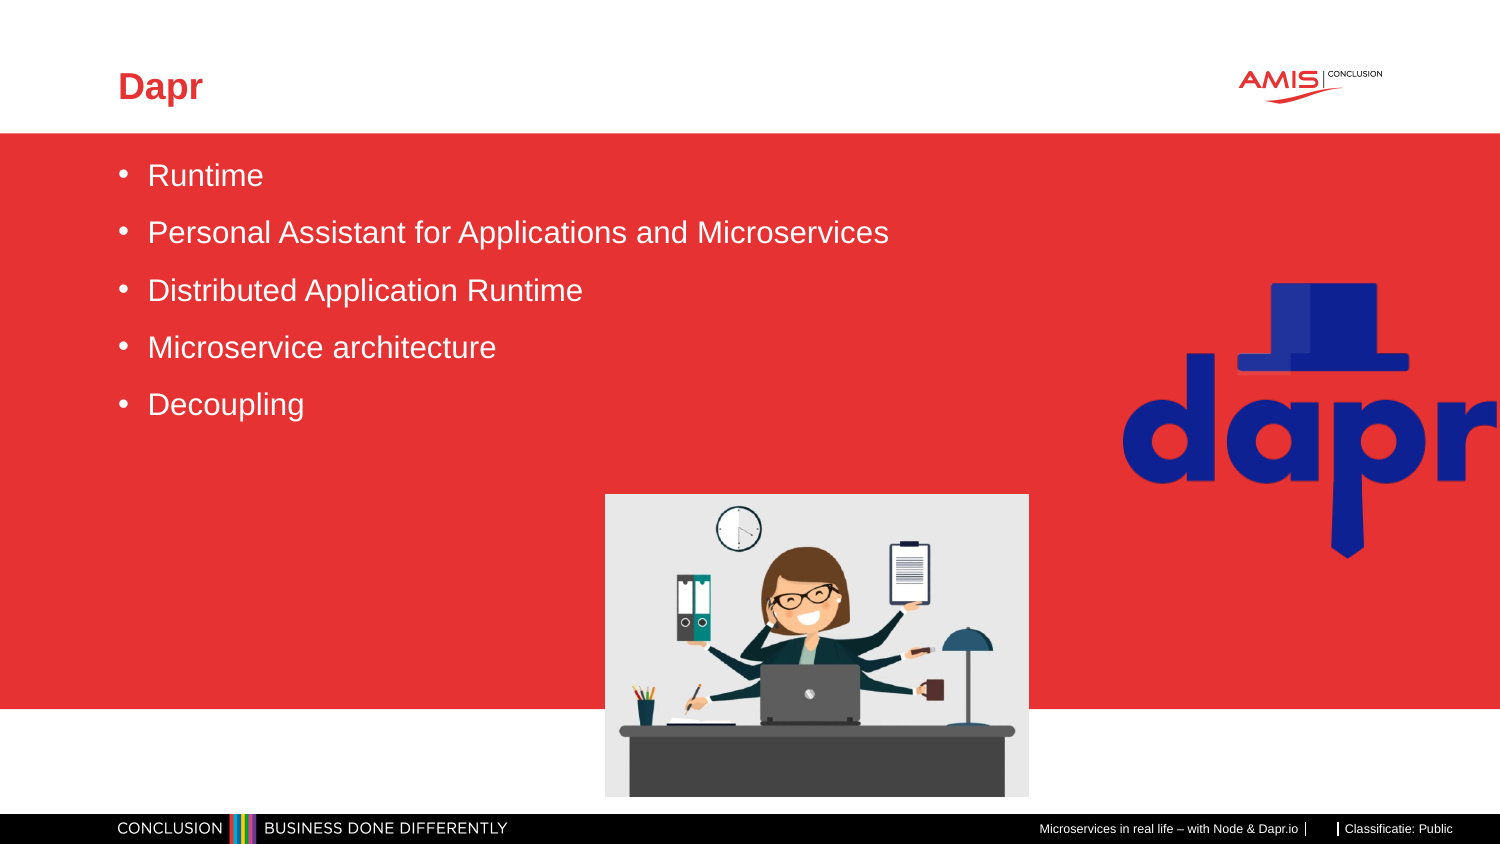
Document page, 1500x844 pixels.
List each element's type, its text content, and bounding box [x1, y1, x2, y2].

footer Microservices in real life – with Node & Dapr.io [814, 820, 1299, 839]
title Dapr [118, 47, 1205, 130]
picture [239, 814, 1500, 844]
picture [0, 814, 236, 844]
picture [605, 494, 1029, 797]
list Runtime Personal Assistant for Applications and Microservices Distributed Application Runtime Microservice architecture Decoupling [118, 147, 1093, 706]
picture [1121, 281, 1500, 560]
picture [1205, 59, 1388, 106]
